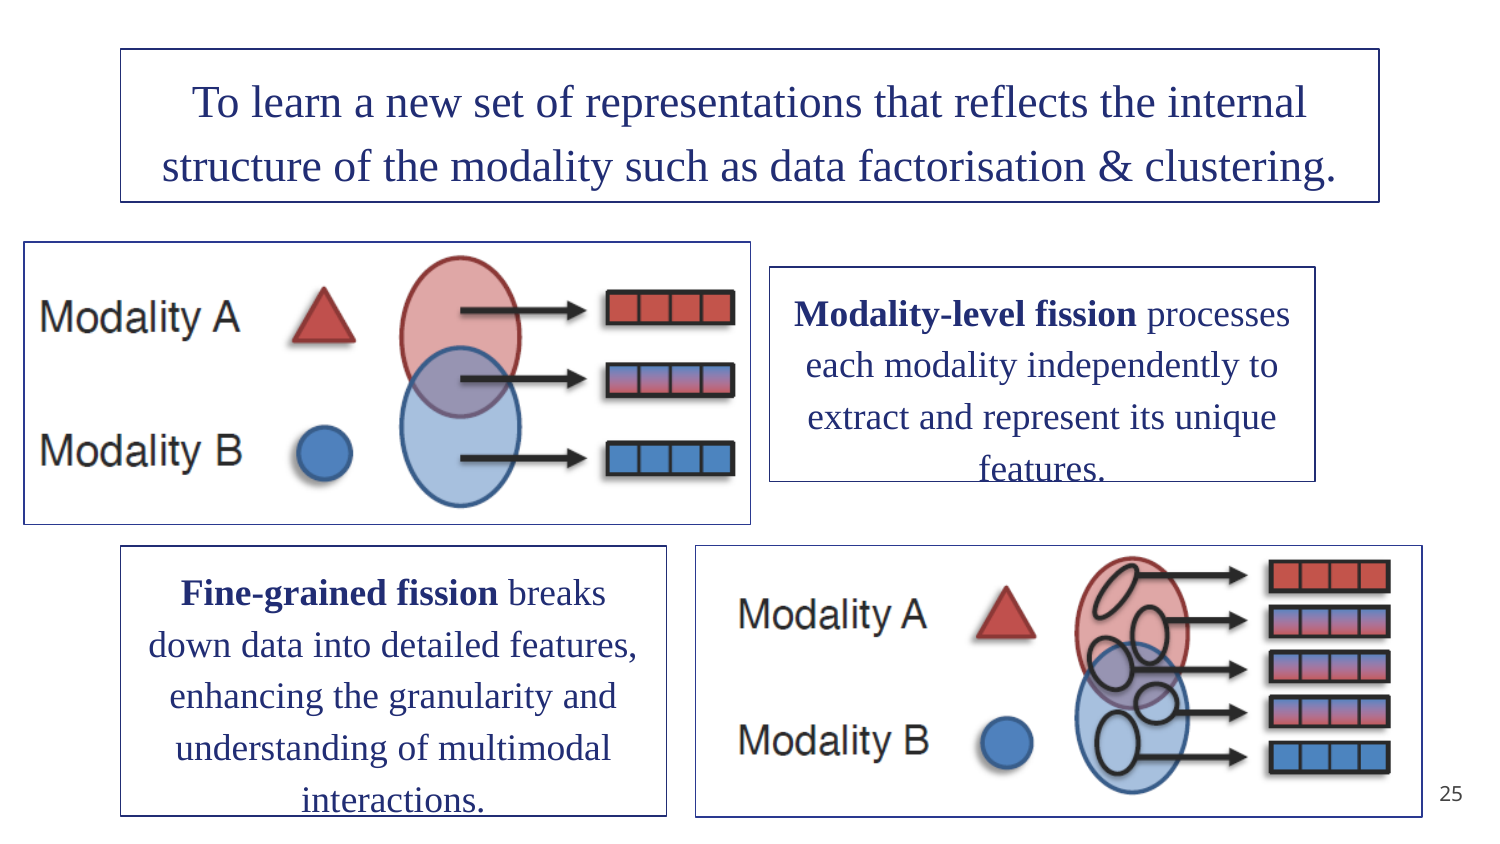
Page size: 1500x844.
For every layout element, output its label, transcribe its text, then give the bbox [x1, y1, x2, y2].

picture [695, 545, 1422, 817]
subtitle Modality-level fission processes each modality independently to extract and represent its unique features. [769, 266, 1316, 482]
slide_number ‹#› [1387, 762, 1478, 828]
subtitle Fine-grained fission breaks down data into detailed features, enhancing the granularity and understanding of multimodal interactions. [120, 546, 667, 817]
subtitle To learn a new set of representations that reflects the internal structure of the modality such as data factorisation & clustering. [120, 48, 1380, 203]
picture [24, 242, 751, 525]
